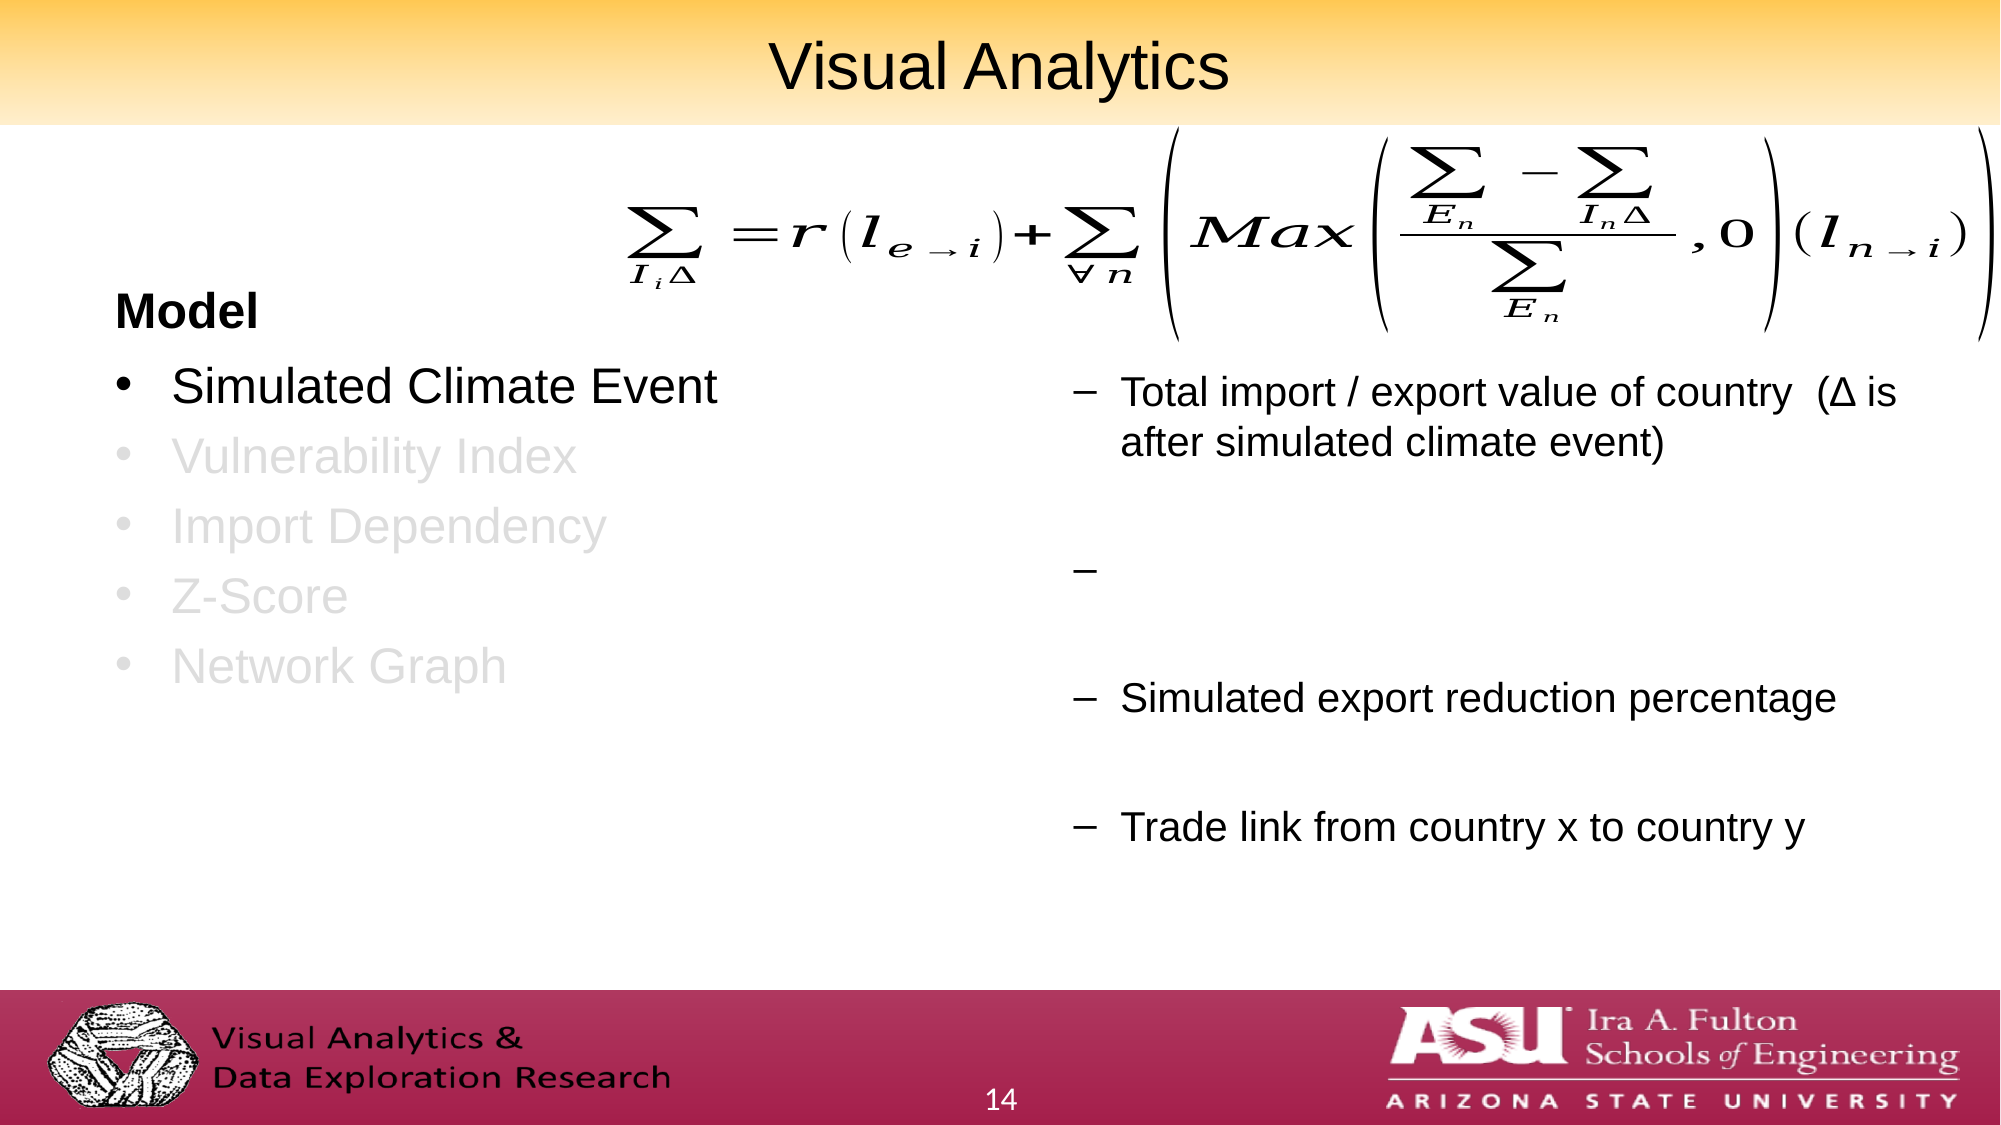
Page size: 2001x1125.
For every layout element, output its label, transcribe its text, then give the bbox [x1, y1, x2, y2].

title Visual Analytics [0, 0, 2000, 125]
list Model [99, 240, 984, 345]
slide_number 14 [0, 990, 2000, 1125]
list Simulated Climate Event Vulnerability Index Import Dependency Z-Score Network Graph [99, 345, 984, 995]
